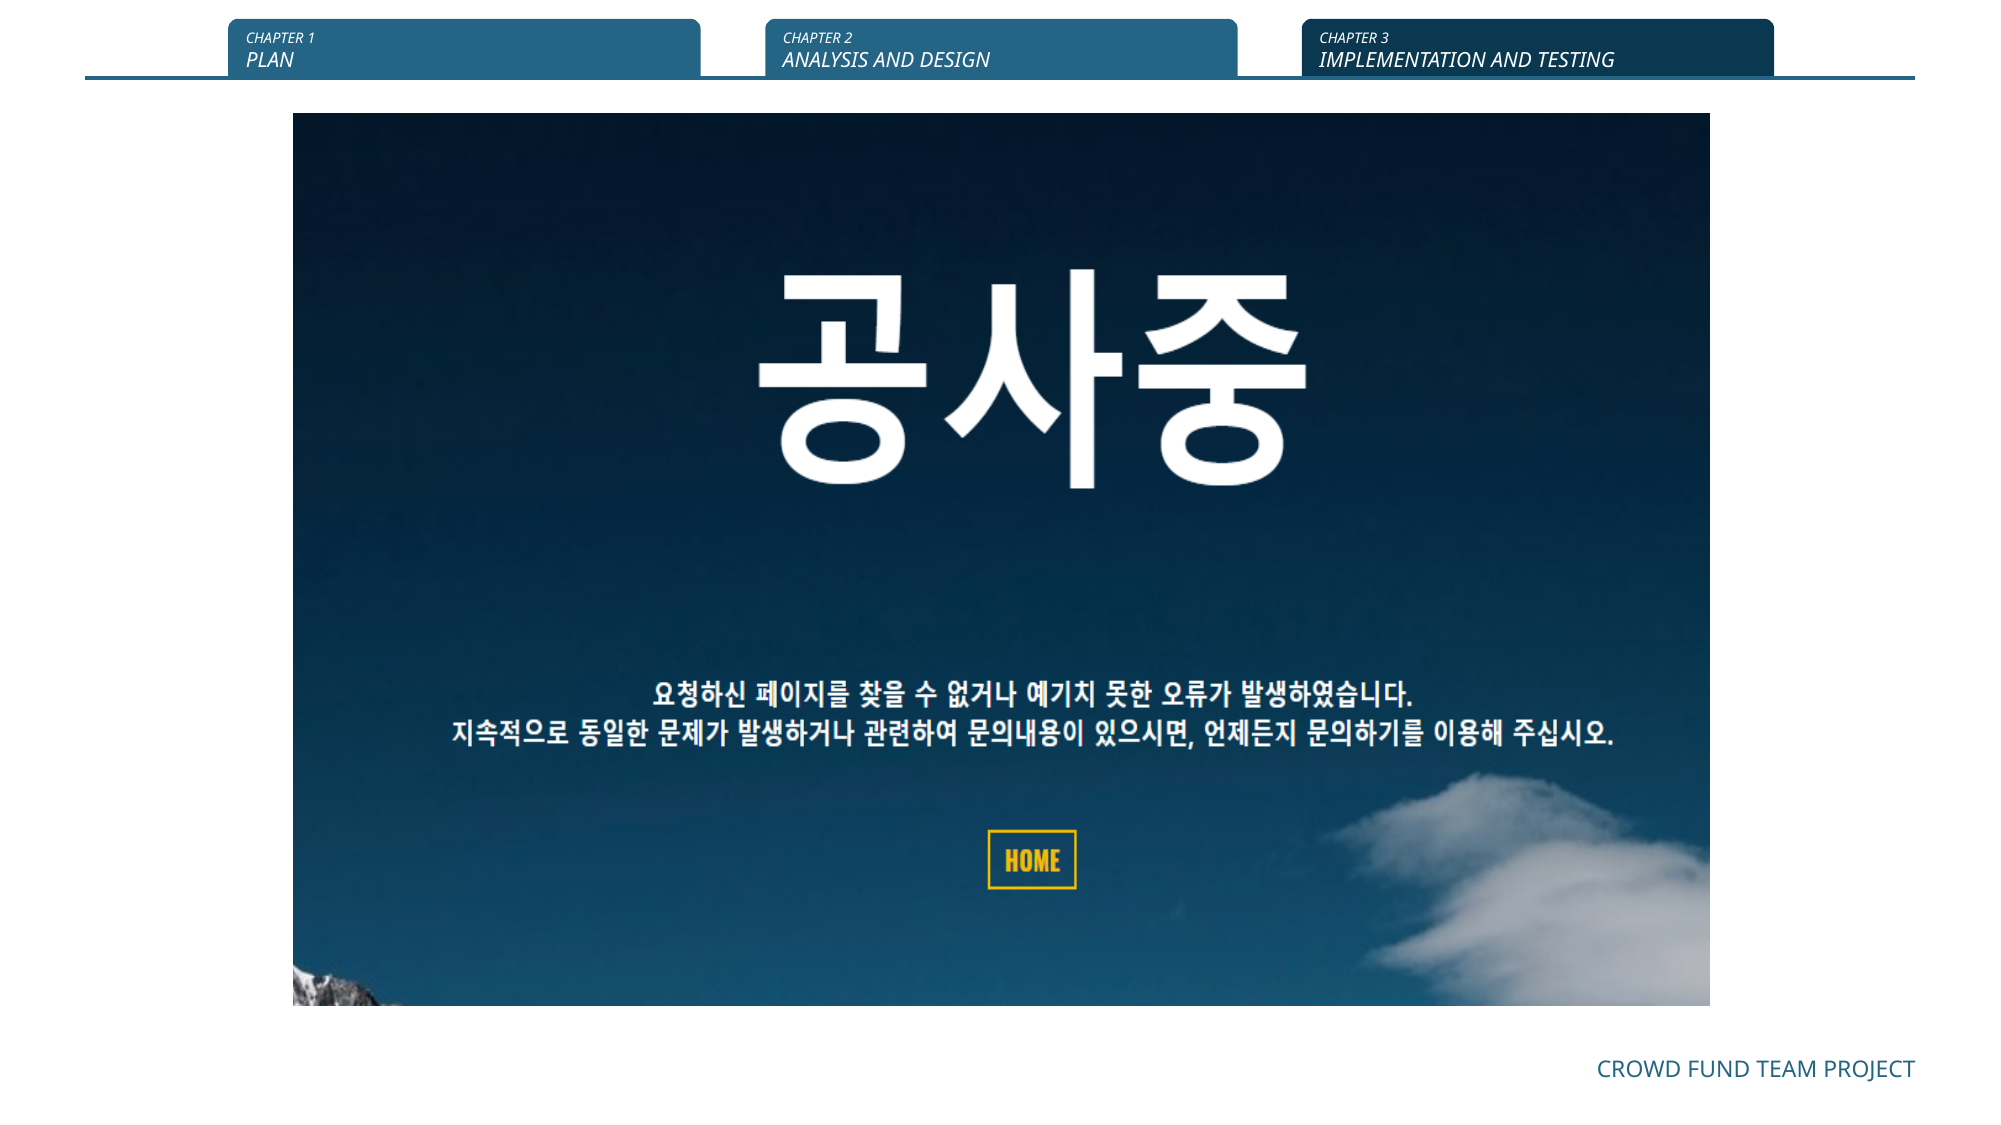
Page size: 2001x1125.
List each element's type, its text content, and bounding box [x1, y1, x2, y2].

text_box CHAPTER 1 PLAN [228, 18, 701, 76]
text_box CHAPTER 3 IMPLEMENTATION AND TESTING [1301, 18, 1775, 76]
text_box CHAPTER 2 ANALYSIS AND DESIGN [765, 18, 1238, 76]
picture [293, 113, 1710, 1006]
text_box CROWD FUND TEAM PROJECT [1582, 1046, 1937, 1090]
